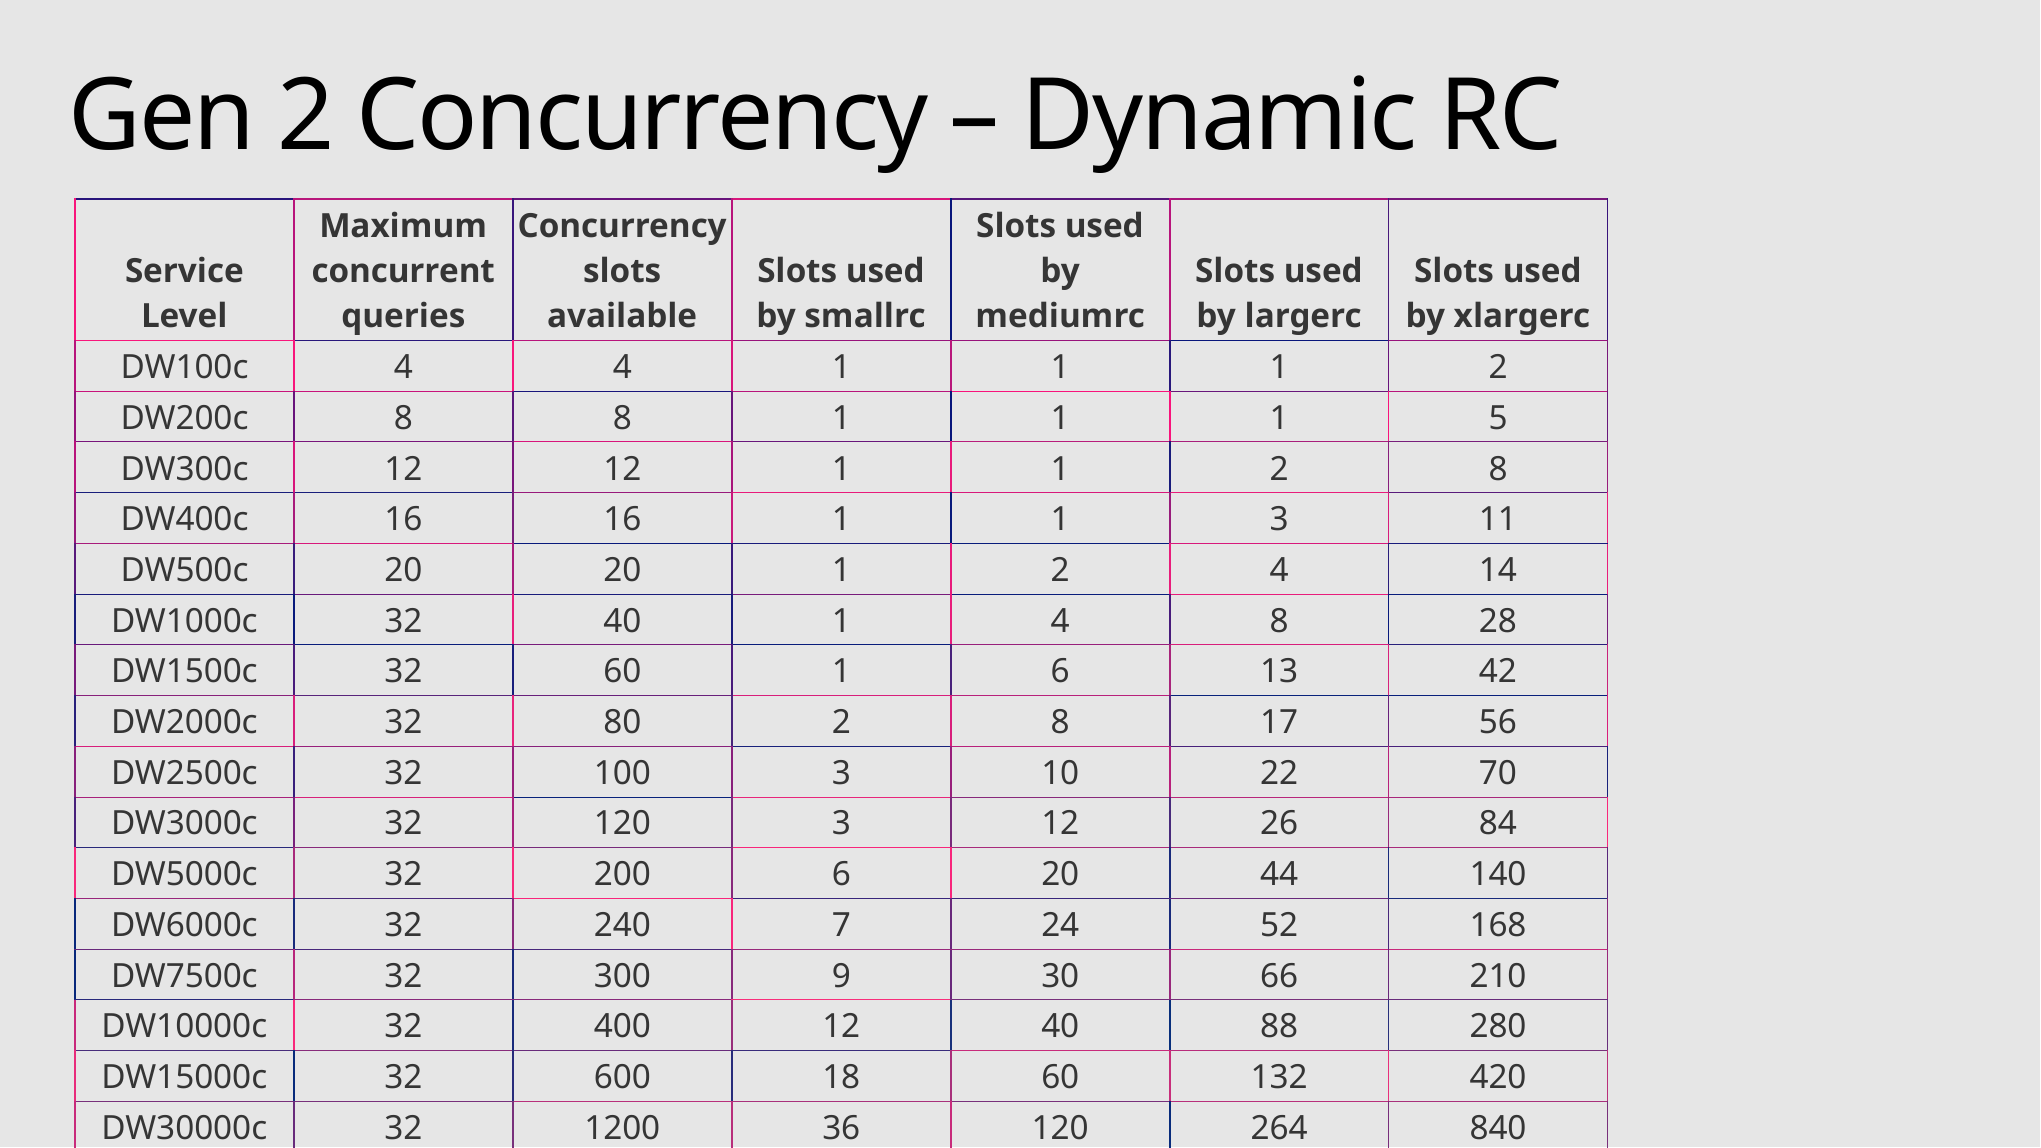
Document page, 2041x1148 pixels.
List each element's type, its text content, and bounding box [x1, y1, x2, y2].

table_cell 6 [952, 645, 1169, 695]
table_cell 44 [1171, 848, 1388, 898]
table_cell 1 [952, 493, 1169, 543]
table_cell 1 [733, 341, 950, 391]
table_cell 600 [514, 1051, 731, 1101]
table_cell 8 [295, 392, 512, 441]
table_cell 140 [1389, 848, 1607, 898]
table_cell 5 [1389, 392, 1607, 441]
table_cell 1 [733, 595, 950, 644]
table_cell 12 [295, 442, 512, 492]
table_cell 1 [733, 645, 950, 695]
table_cell 32 [295, 645, 512, 695]
table_cell DW400c [76, 493, 293, 543]
table_cell 2 [1389, 341, 1607, 391]
table_cell 18 [733, 1051, 950, 1101]
table_cell 17 [1171, 696, 1388, 746]
table_cell 132 [1171, 1051, 1388, 1101]
table_cell DW1000c [76, 595, 293, 644]
table_header Slots used by smallrc [733, 200, 950, 340]
table_cell 40 [952, 1000, 1169, 1050]
table_cell DW300c [76, 442, 293, 492]
table_cell 400 [514, 1000, 731, 1050]
table_cell 80 [514, 696, 731, 746]
table_cell 280 [1389, 1000, 1607, 1050]
table_cell DW7500c [76, 950, 293, 999]
table_cell 60 [514, 645, 731, 695]
table_cell 3 [733, 798, 950, 847]
table_cell 32 [295, 1051, 512, 1101]
table_cell 120 [514, 798, 731, 847]
table_header Service Level [76, 200, 293, 340]
table_cell 70 [1389, 747, 1607, 797]
table_header Slots used by mediumrc [952, 200, 1169, 340]
table_cell 200 [514, 848, 731, 898]
table_cell 32 [295, 848, 512, 898]
table_cell 52 [1171, 899, 1388, 949]
table_cell 20 [514, 544, 731, 594]
table_header Concurrency slots available [514, 200, 731, 340]
table_header Slots used by largerc [1171, 200, 1388, 340]
table_cell 32 [295, 595, 512, 644]
table_cell 1 [1171, 341, 1388, 391]
table_cell DW6000c [76, 899, 293, 949]
table_cell 36 [733, 1102, 950, 1148]
table_cell DW3000c [76, 798, 293, 847]
table_cell DW500c [76, 544, 293, 594]
table_cell 16 [295, 493, 512, 543]
table_cell 264 [1171, 1102, 1388, 1148]
table_cell 1 [733, 442, 950, 492]
table_cell 56 [1389, 696, 1607, 746]
table_cell 100 [514, 747, 731, 797]
table_cell DW15000c [76, 1051, 293, 1101]
table_cell 3 [1171, 493, 1388, 543]
table_cell 210 [1389, 950, 1607, 999]
table_cell 840 [1389, 1102, 1607, 1148]
table_cell 14 [1389, 544, 1607, 594]
table_cell 32 [295, 1000, 512, 1050]
table_cell 30 [952, 950, 1169, 999]
title Gen 2 Concurrency – Dynamic RC [45, 48, 1996, 199]
table_cell 24 [952, 899, 1169, 949]
table_cell 240 [514, 899, 731, 949]
table_cell 88 [1171, 1000, 1388, 1050]
table_cell 32 [295, 747, 512, 797]
table_header Slots used by xlargerc [1389, 200, 1607, 340]
table_cell 4 [295, 341, 512, 391]
table_cell 1 [952, 341, 1169, 391]
table_cell 10 [952, 747, 1169, 797]
table_cell 8 [952, 696, 1169, 746]
table_cell DW30000c [76, 1102, 293, 1148]
table_cell 4 [514, 341, 731, 391]
table_cell DW10000c [76, 1000, 293, 1050]
table_cell 8 [1389, 442, 1607, 492]
table_cell 300 [514, 950, 731, 999]
table_cell 16 [514, 493, 731, 543]
table_header Maximum concurrent queries [295, 200, 512, 340]
table_cell DW200c [76, 392, 293, 441]
table_cell 28 [1389, 595, 1607, 644]
table_cell 1 [952, 392, 1169, 441]
table_cell 13 [1171, 645, 1388, 695]
table_cell 120 [952, 1102, 1169, 1148]
table_cell 1 [1171, 392, 1388, 441]
table_cell 12 [733, 1000, 950, 1050]
table_cell 8 [1171, 595, 1388, 644]
table_cell 12 [514, 442, 731, 492]
table_cell DW100c [76, 341, 293, 391]
table_cell 22 [1171, 747, 1388, 797]
table_cell 1 [733, 392, 950, 441]
table_cell 1200 [514, 1102, 731, 1148]
table_cell 42 [1389, 645, 1607, 695]
table_cell DW2000c [76, 696, 293, 746]
table_cell 4 [952, 595, 1169, 644]
table_cell 4 [1171, 544, 1388, 594]
table_cell 32 [295, 950, 512, 999]
table_cell 12 [952, 798, 1169, 847]
table_cell 20 [952, 848, 1169, 898]
table_cell 20 [295, 544, 512, 594]
table_cell 32 [295, 696, 512, 746]
table_cell 6 [733, 848, 950, 898]
table_cell 40 [514, 595, 731, 644]
table_cell 32 [295, 1102, 512, 1148]
table_cell 8 [514, 392, 731, 441]
table_cell DW5000c [76, 848, 293, 898]
table_cell 2 [1171, 442, 1388, 492]
table_cell 3 [733, 747, 950, 797]
table_cell 1 [733, 493, 950, 543]
table_cell DW2500c [76, 747, 293, 797]
table_cell 420 [1389, 1051, 1607, 1101]
table_cell 9 [733, 950, 950, 999]
table_cell DW1500c [76, 645, 293, 695]
table_cell 32 [295, 798, 512, 847]
table_cell 2 [733, 696, 950, 746]
table_cell 32 [295, 899, 512, 949]
table_cell 66 [1171, 950, 1388, 999]
table_cell 84 [1389, 798, 1607, 847]
table_cell 168 [1389, 899, 1607, 949]
table_cell 2 [952, 544, 1169, 594]
table_cell 1 [952, 442, 1169, 492]
table_cell 11 [1389, 493, 1607, 543]
table_cell 1 [733, 544, 950, 594]
table_cell 26 [1171, 798, 1388, 847]
table_cell 60 [952, 1051, 1169, 1101]
table_cell 7 [733, 899, 950, 949]
